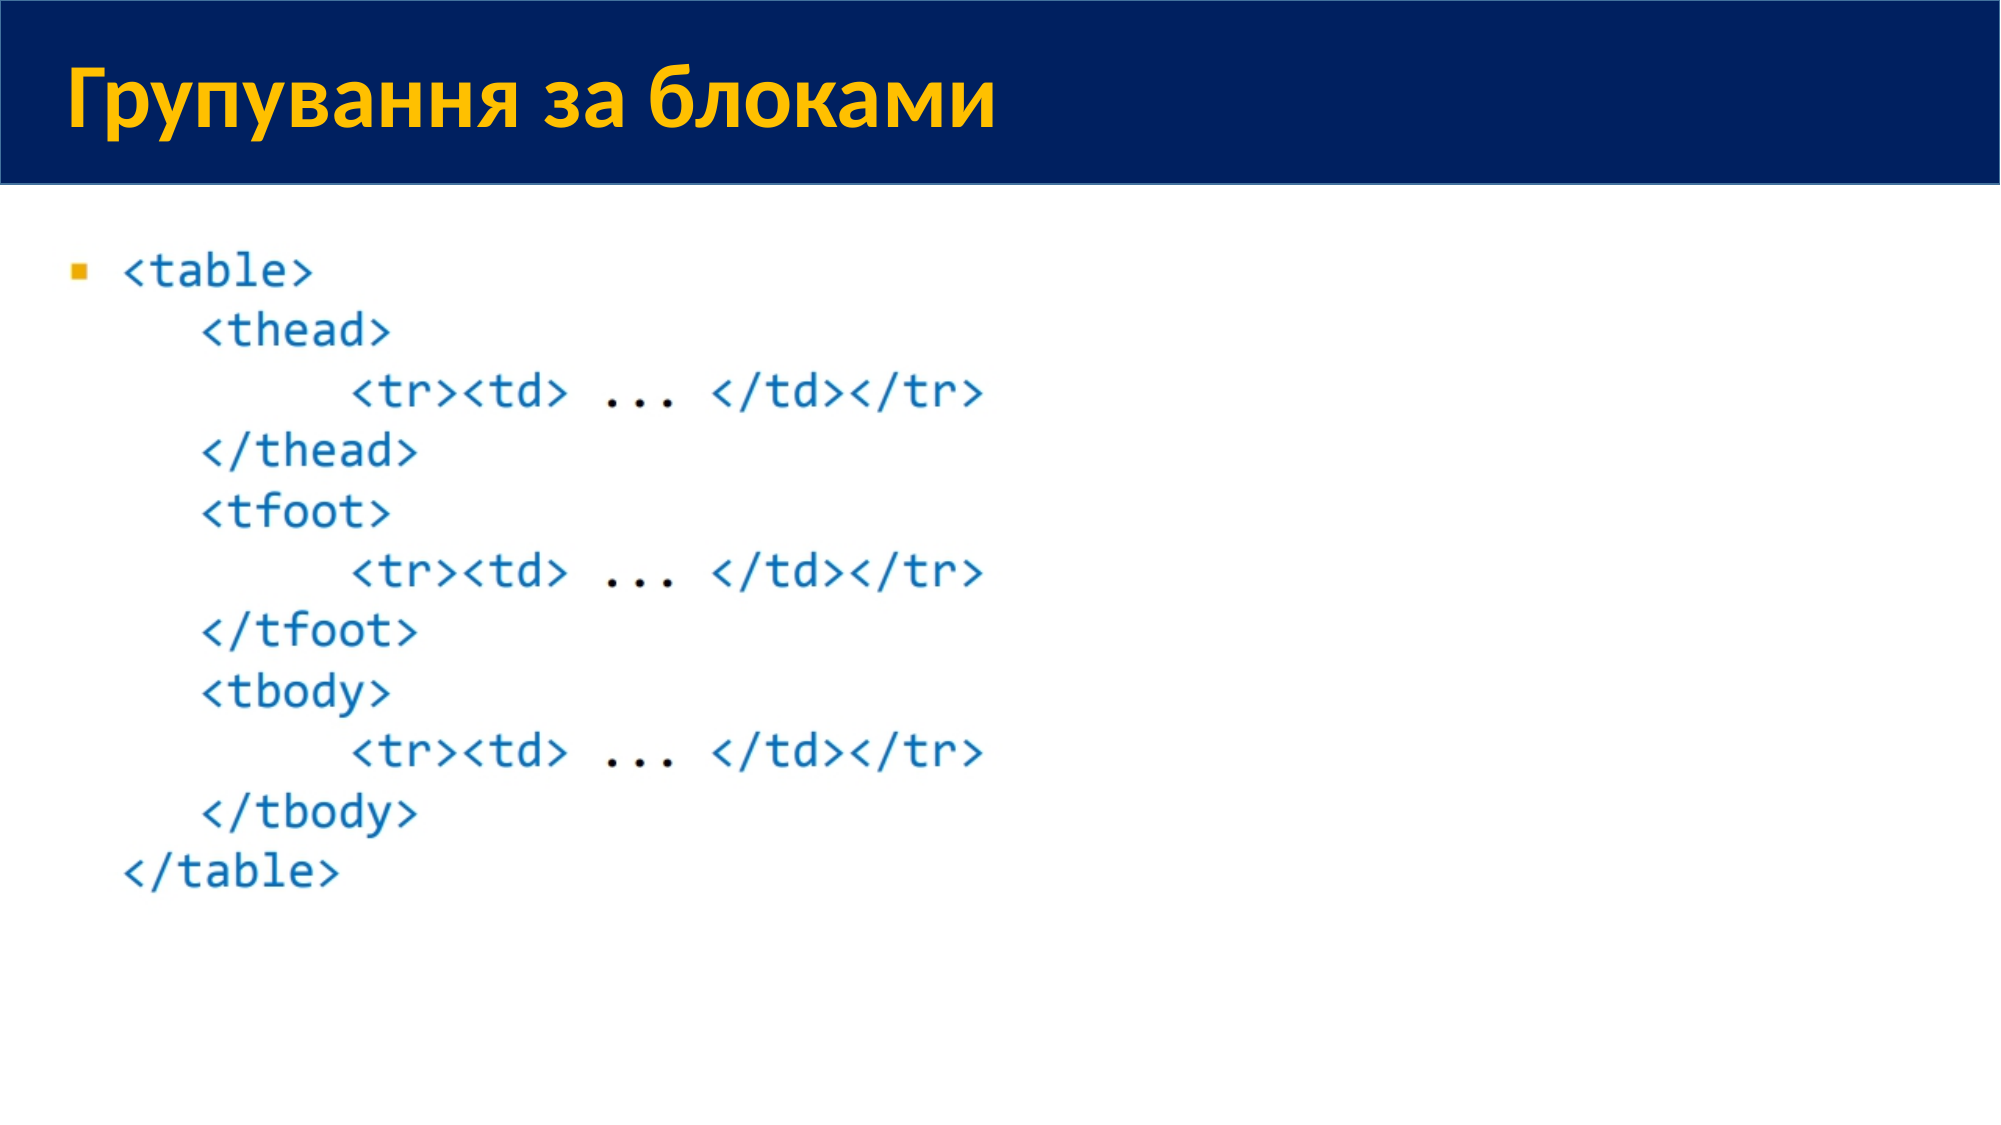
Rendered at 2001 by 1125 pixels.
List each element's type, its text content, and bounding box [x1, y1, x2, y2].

text_box Групування за блоками [52, 28, 1972, 154]
picture [52, 241, 1045, 915]
text_box [0, 0, 2000, 185]
